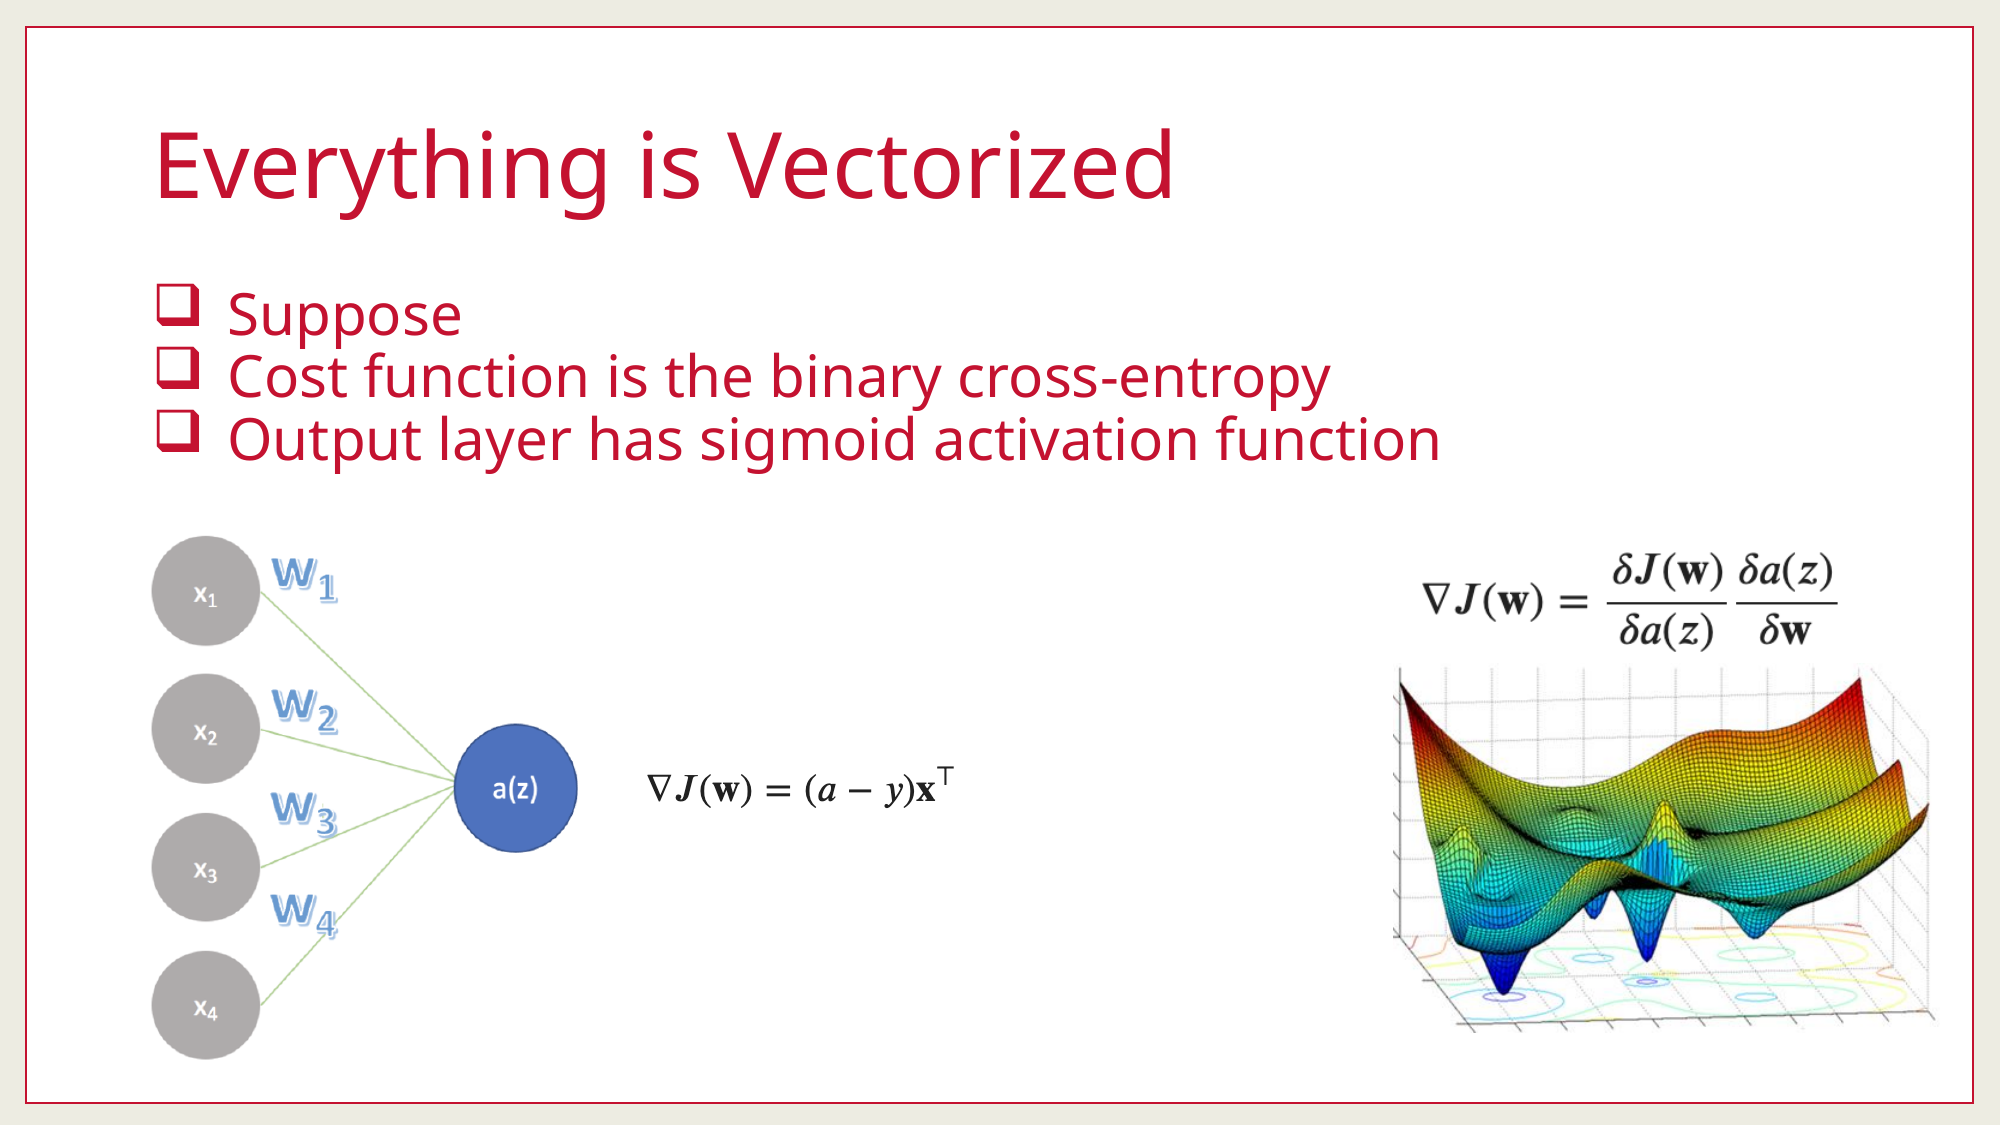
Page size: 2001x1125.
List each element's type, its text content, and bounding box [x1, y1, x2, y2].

picture [1393, 526, 1943, 1033]
title Everything is Vectorized [137, 59, 1863, 278]
picture [59, 505, 1033, 1092]
